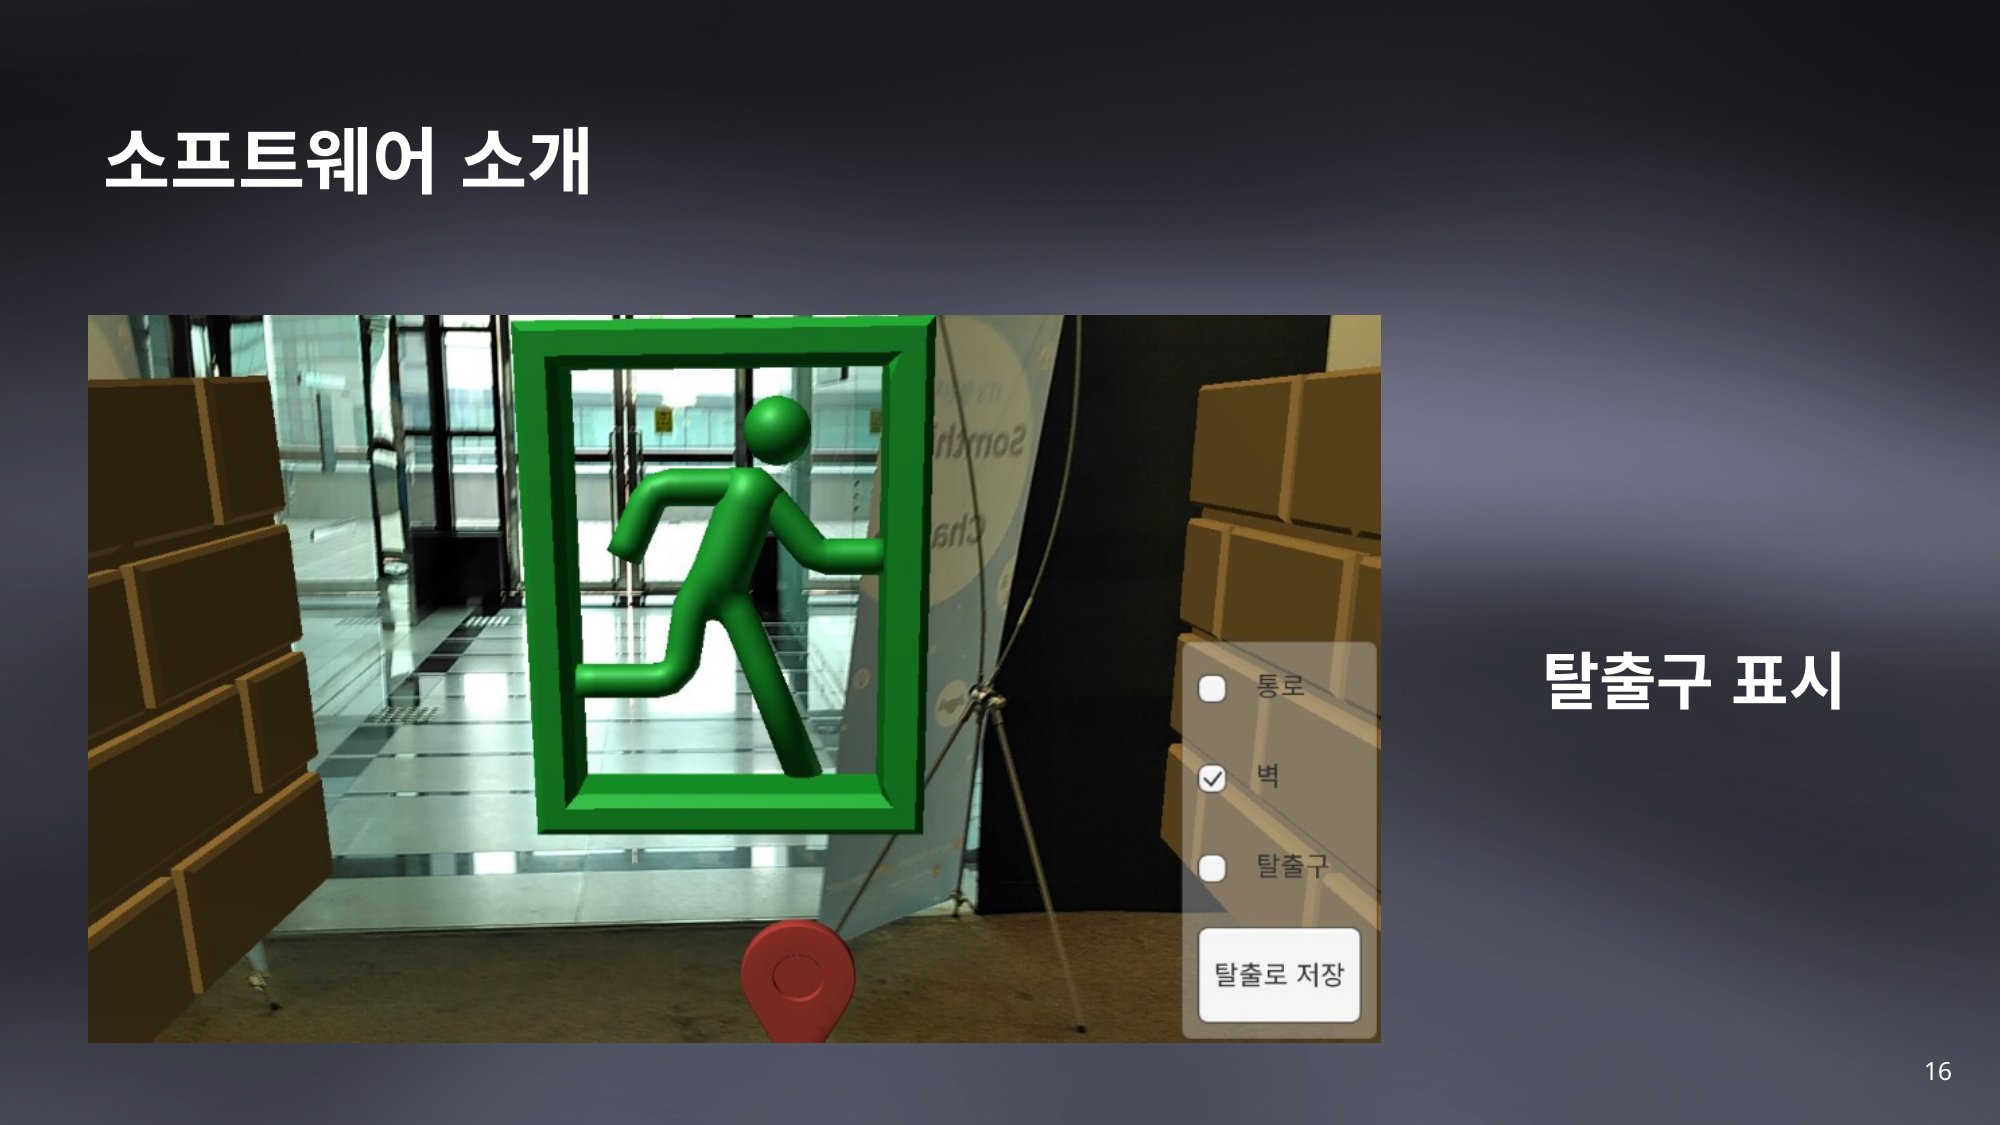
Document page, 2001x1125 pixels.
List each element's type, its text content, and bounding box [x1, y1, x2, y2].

text_box 탈출구 표시 [1527, 626, 1900, 732]
title 소프트웨어 소개 [88, 118, 1077, 213]
slide_number 16 [1887, 1042, 1968, 1103]
picture [88, 315, 1381, 1043]
